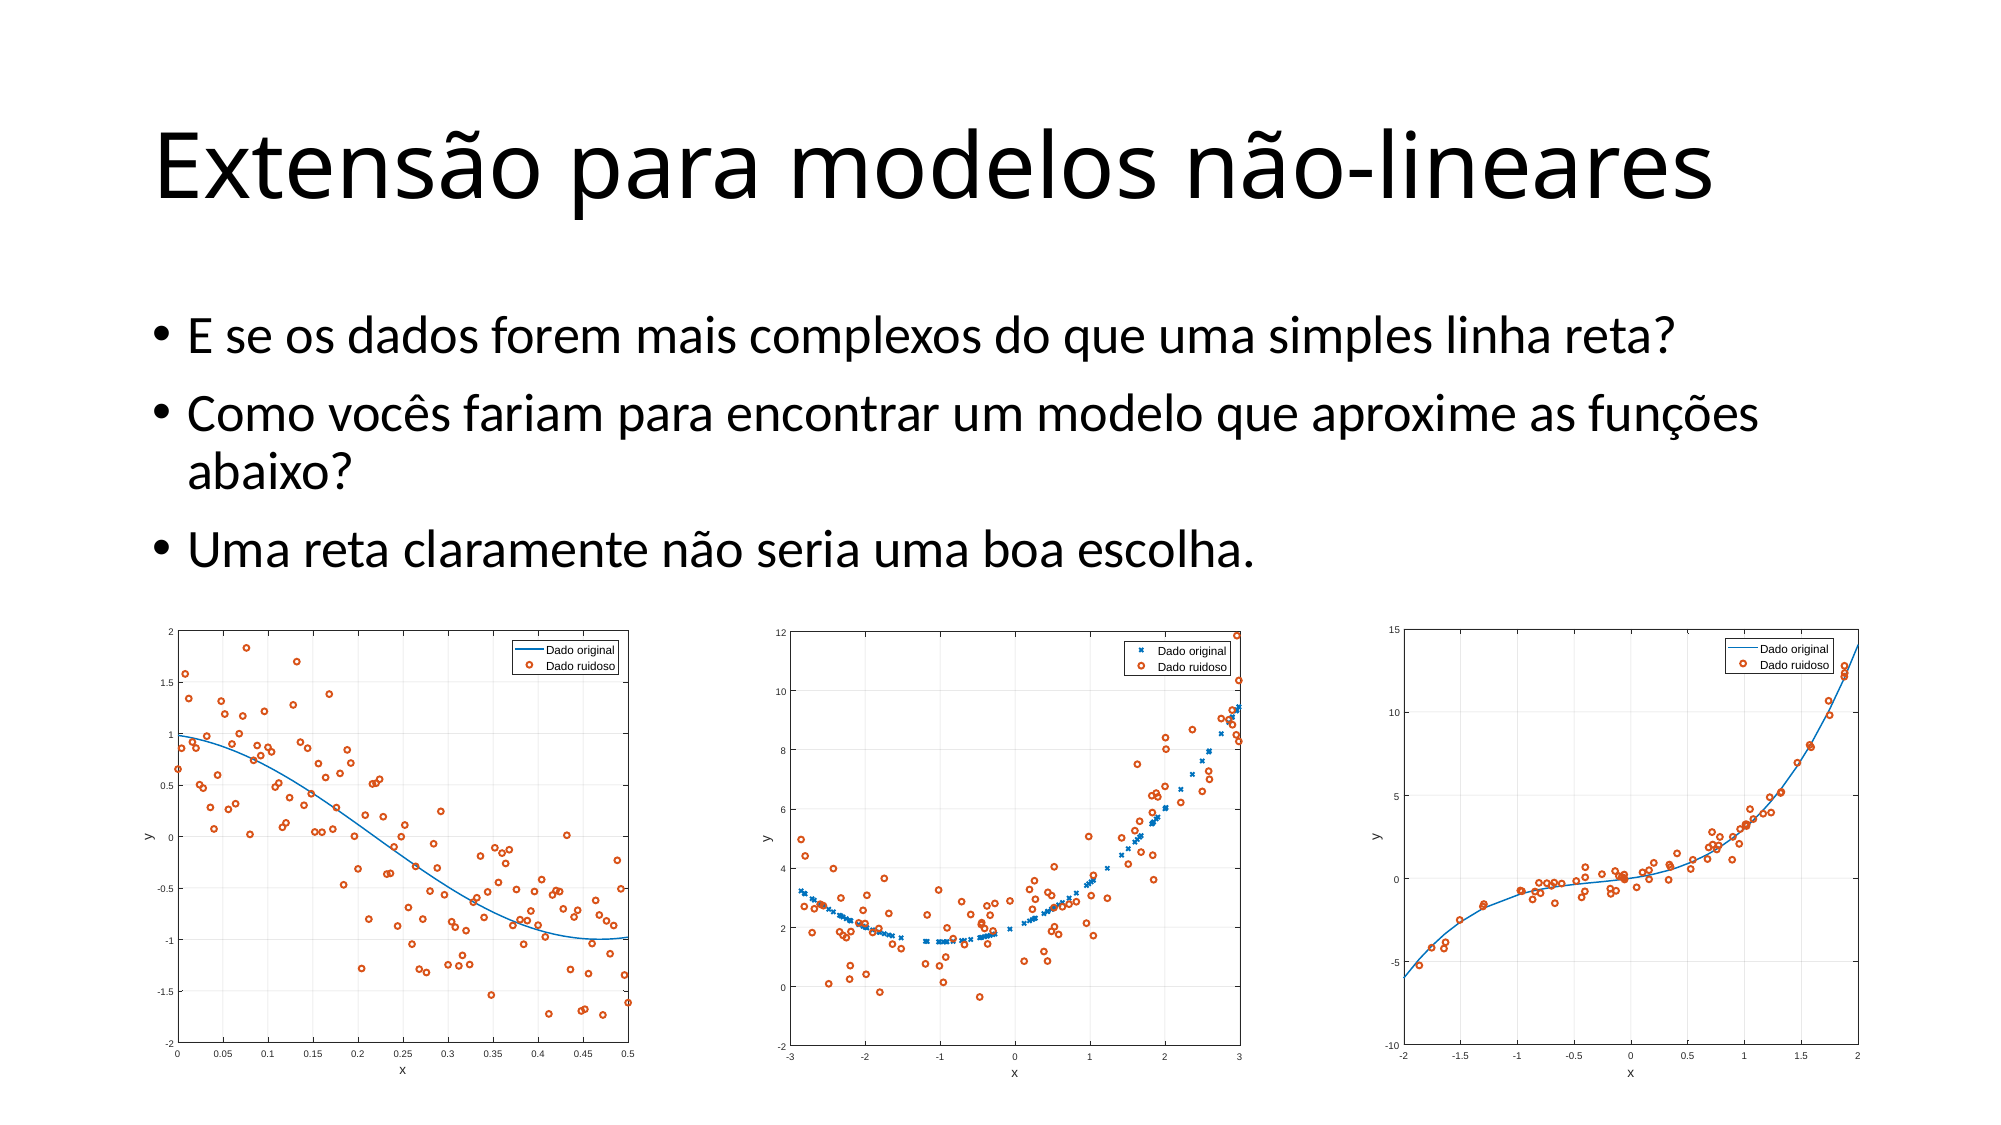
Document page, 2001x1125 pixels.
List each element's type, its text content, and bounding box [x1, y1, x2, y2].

title Extensão para modelos não-lineares [137, 59, 1863, 278]
picture [756, 624, 1244, 1080]
list E se os dados forem mais complexos do que uma simples linha reta? Como vocês fariam para encontrar um modelo que aproxime as funções abaixo? Uma reta claramente não seria uma boa escolha. [137, 299, 1923, 589]
picture [1362, 624, 1866, 1081]
picture [137, 624, 638, 1080]
